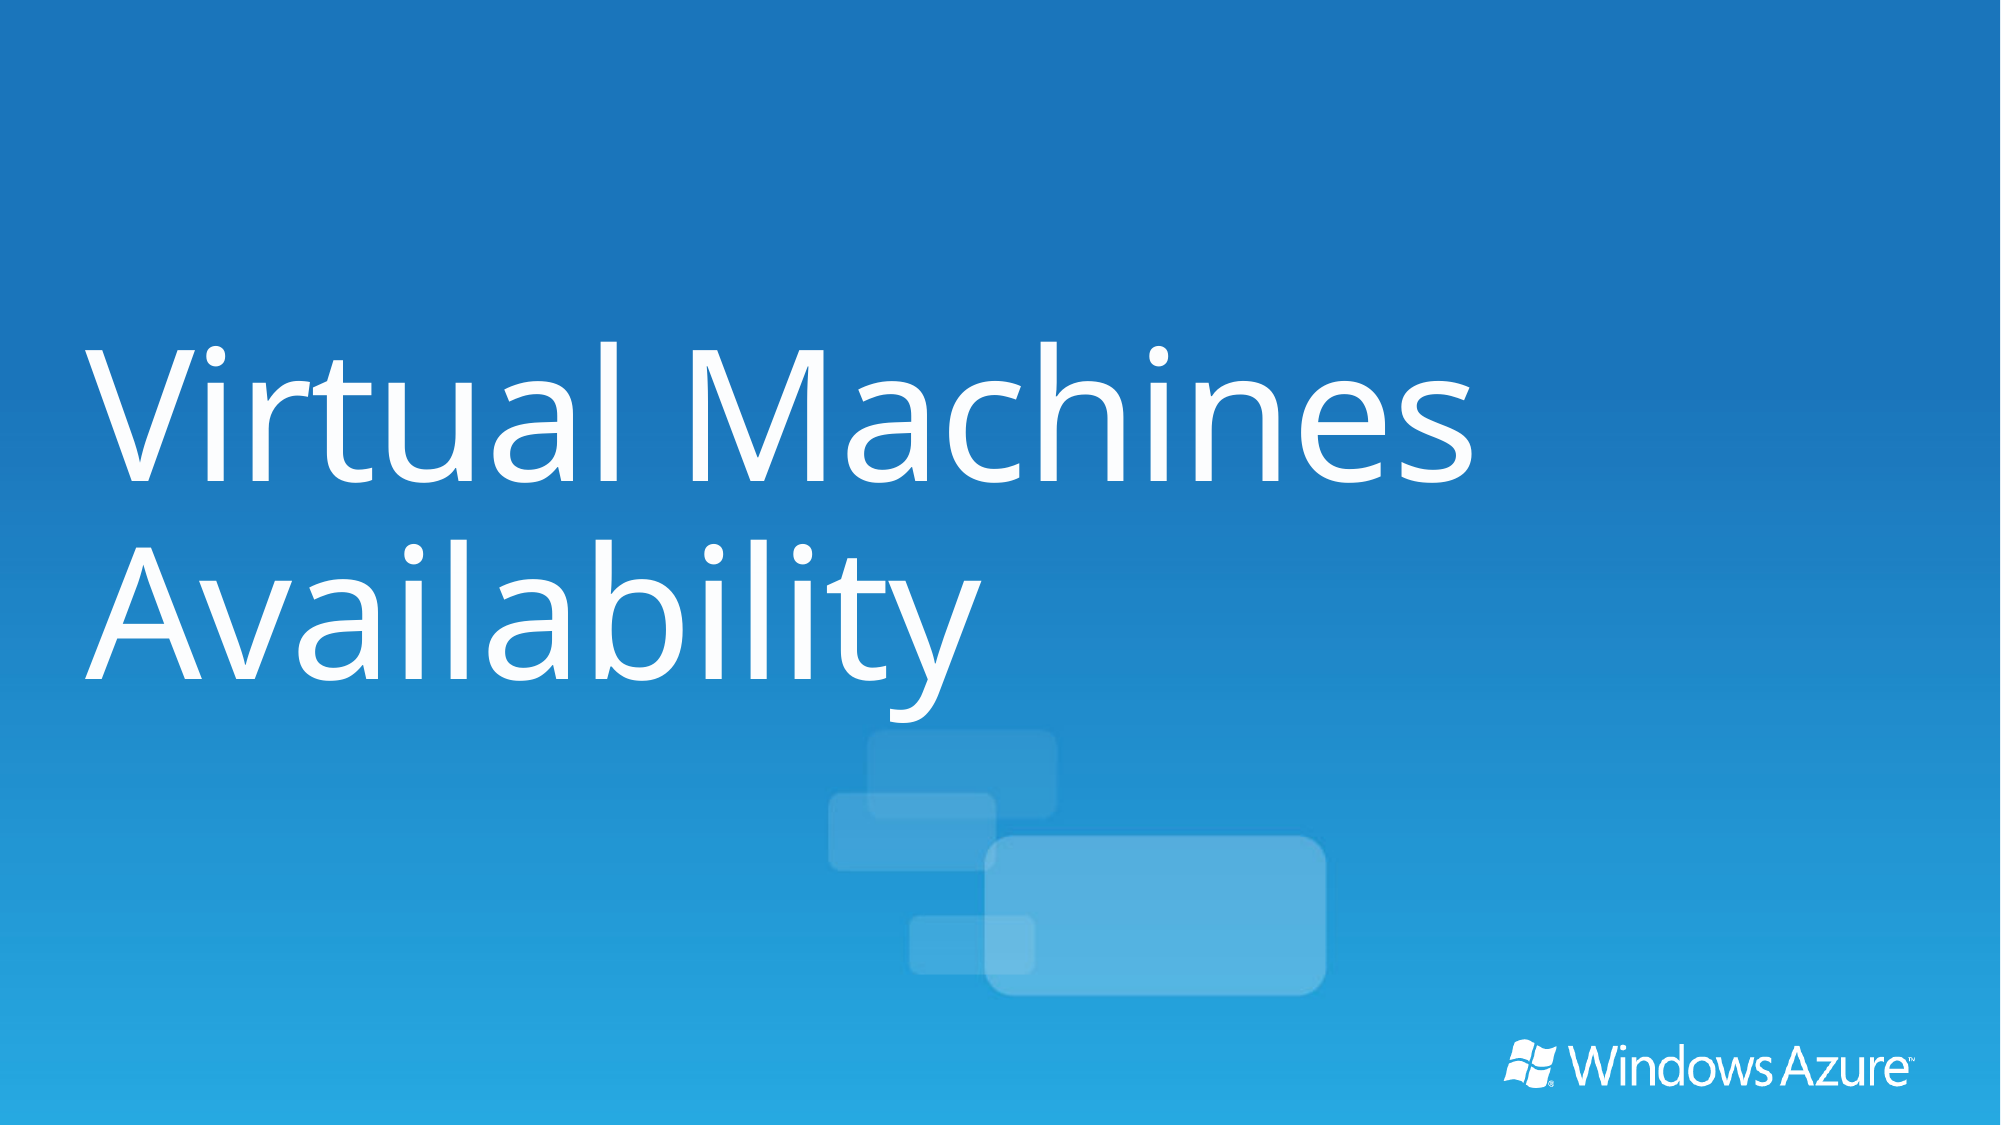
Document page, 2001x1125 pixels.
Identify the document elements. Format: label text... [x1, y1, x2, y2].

picture [0, 0, 2001, 1125]
list Virtual Machines Availability [85, 407, 1841, 634]
